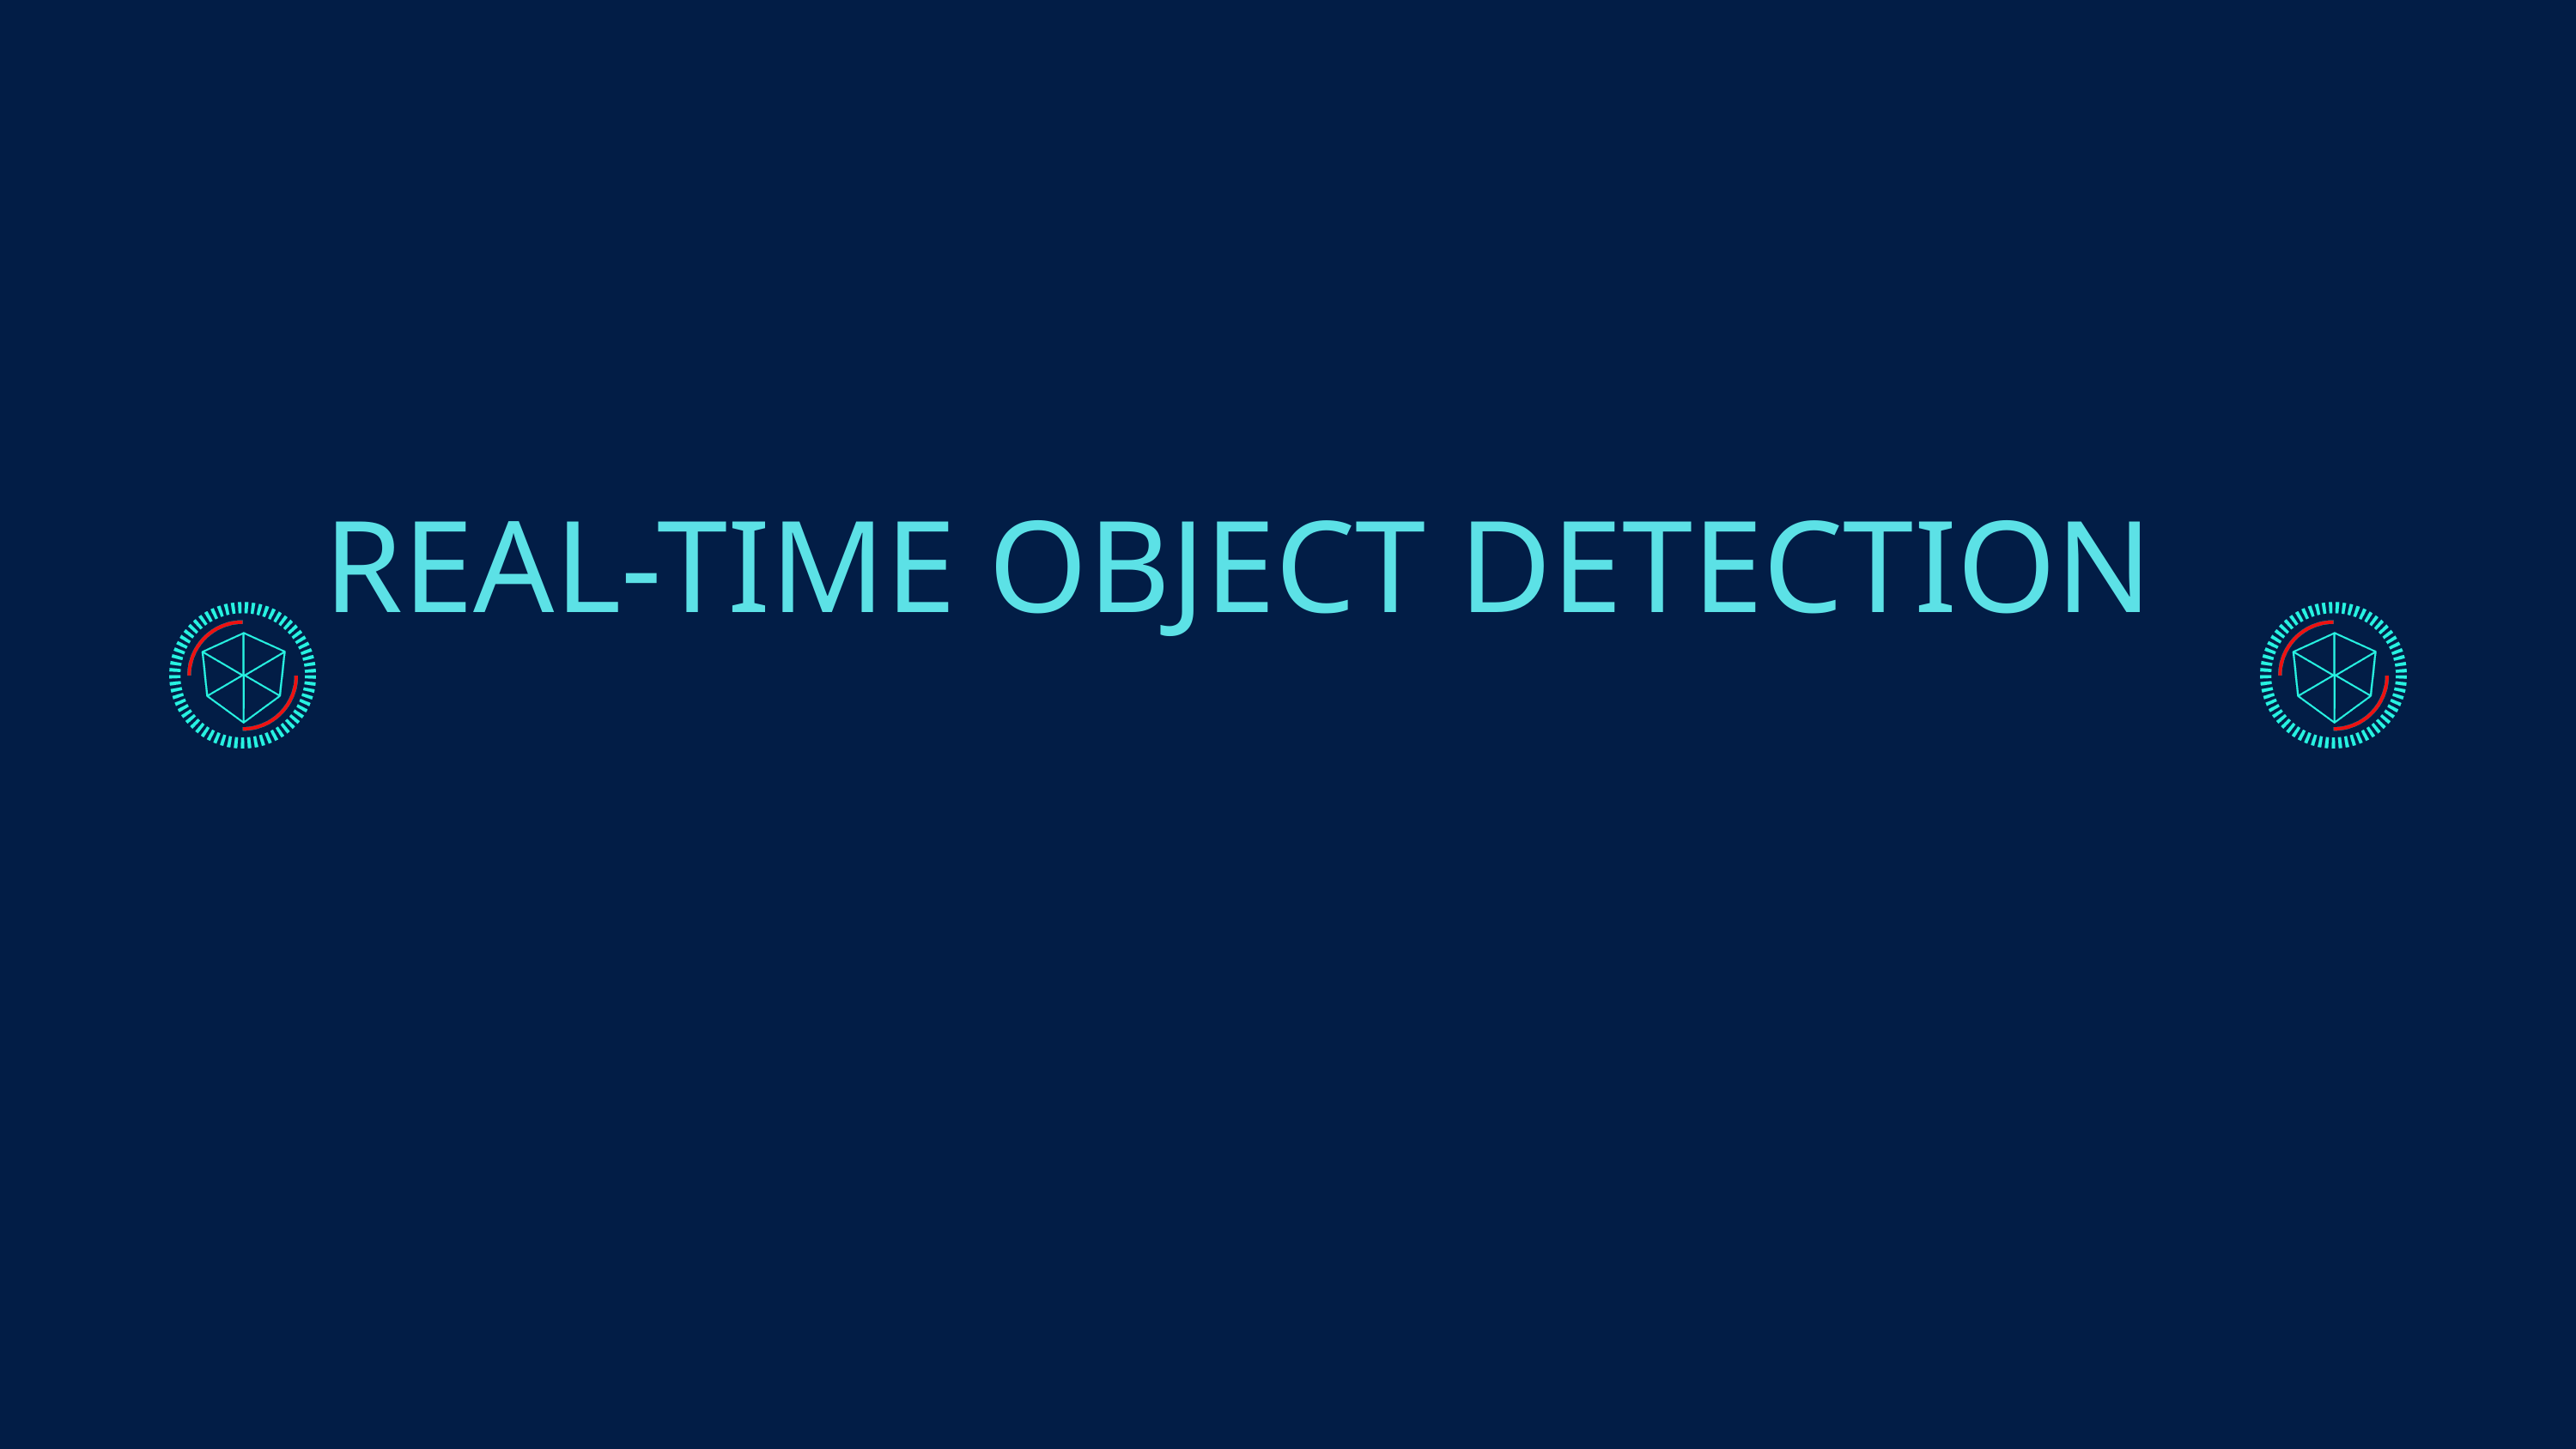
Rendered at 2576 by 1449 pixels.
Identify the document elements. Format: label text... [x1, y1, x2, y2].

picture [2260, 602, 2407, 749]
picture [169, 602, 316, 749]
text_box REAL-TIME OBJECT DETECTION [145, 534, 2334, 743]
